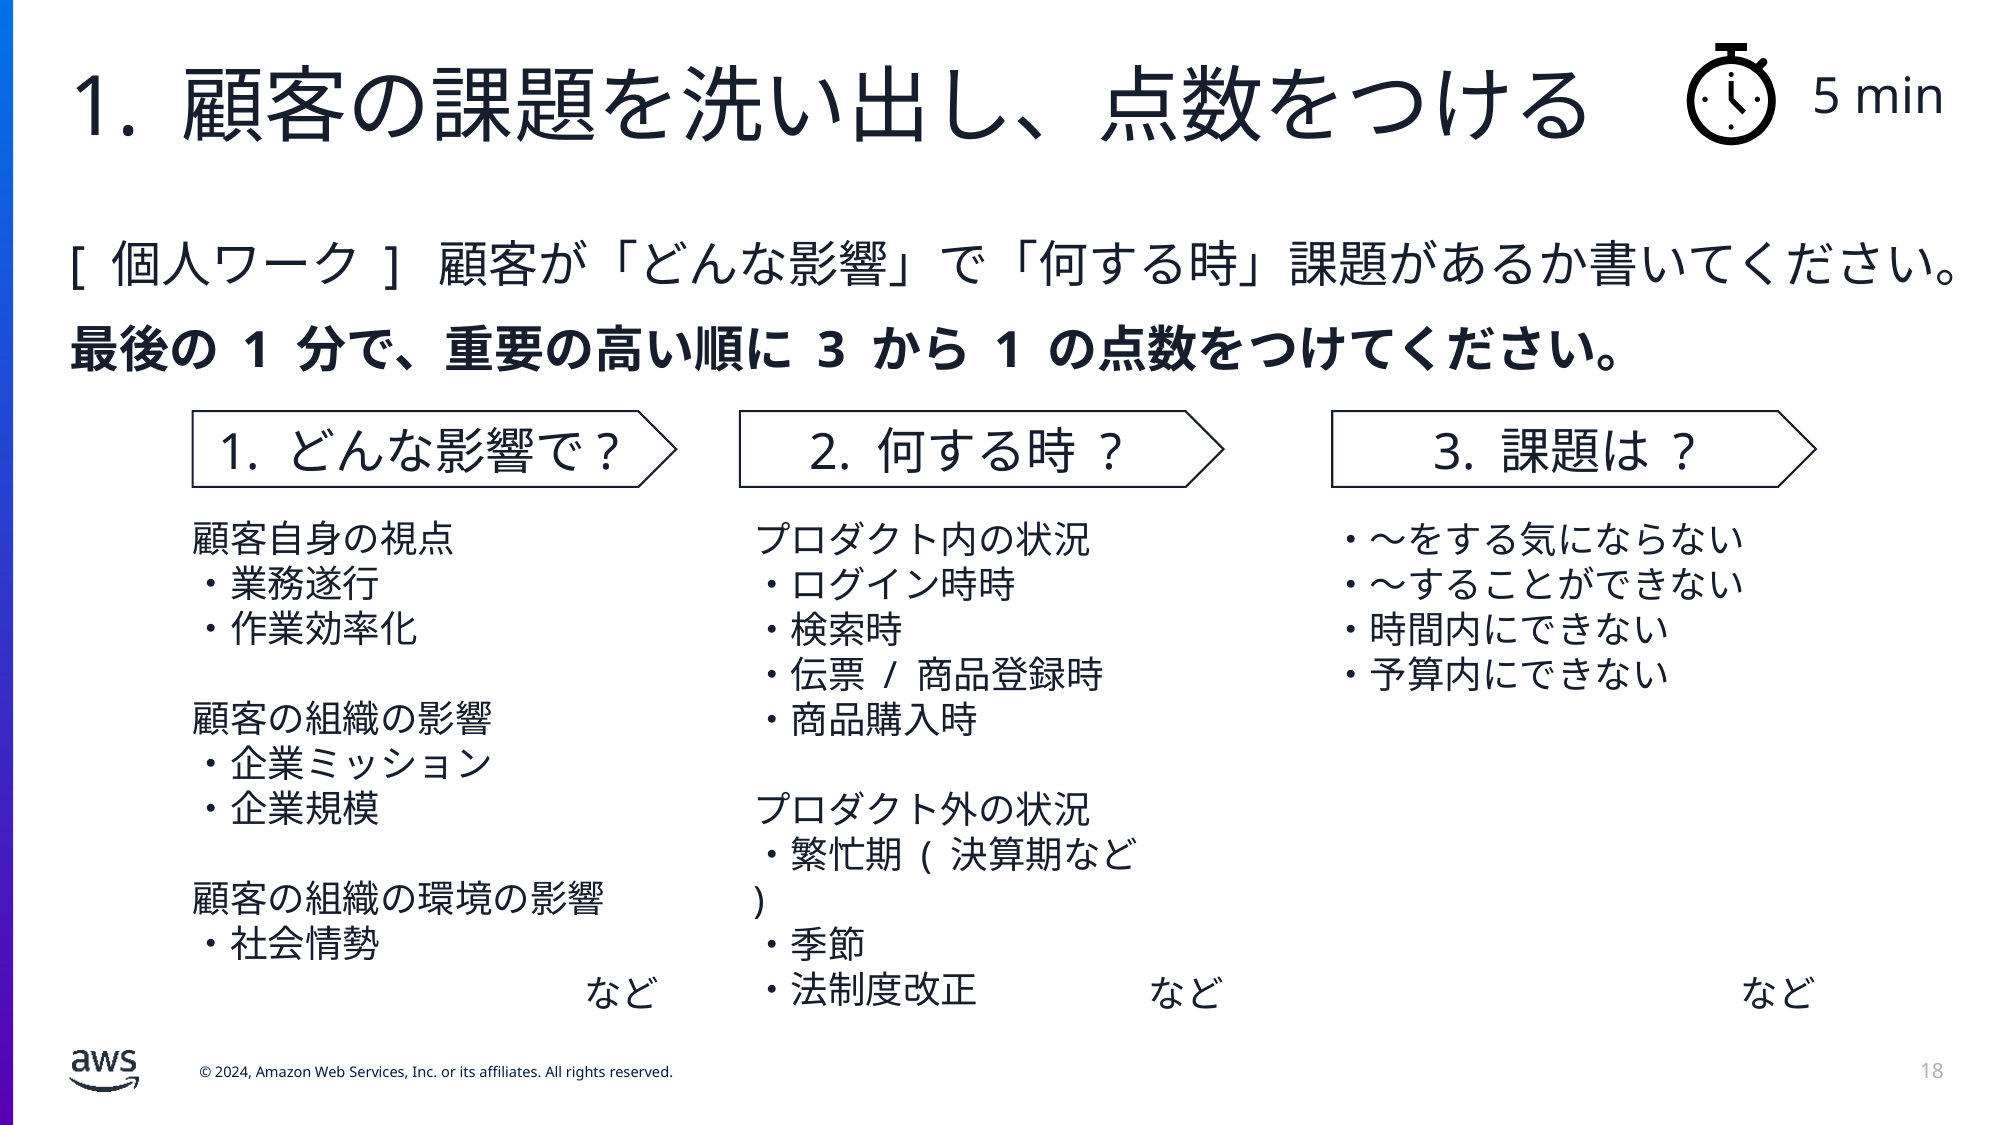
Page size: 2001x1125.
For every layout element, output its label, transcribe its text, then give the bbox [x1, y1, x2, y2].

text_box 1. どんな影響で? [191, 410, 678, 488]
text_box 顧客自身の視点 ・業務遂行 ・作業効率化 顧客の組織の影響 ・企業ミッション ・企業規模 顧客の組織の環境の影響 ・社会情勢 [192, 507, 708, 973]
list [ 個人ワーク ] 顧客が「どんな影響」で「何する時」課題があるか書いてください。 最後の 1 分で、重要の高い順に 3 から 1 の点数をつけてください。 [69, 224, 1959, 387]
picture [69, 1050, 139, 1092]
text_box など [1038, 962, 1224, 1023]
text_box ・～をする気にならない ・～することができない ・時間内にできない ・予算内にできない [1332, 508, 1783, 703]
text_box プロダクト内の状況 ・ログイン時時 ・検索時 ・伝票 / 商品登録時 ・商品購入時 プロダクト外の状況 ・繁忙期 ( 決算期など ) ・季節 ・法制度改正 [753, 508, 1146, 1018]
text_box 3. 課題は ? [1331, 410, 1818, 488]
text_box など [1630, 962, 1816, 1023]
text_box など [474, 962, 660, 1023]
picture [1668, 31, 1794, 157]
slide_number 18 [1493, 1041, 1944, 1102]
text_box 2. 何する時 ? [738, 410, 1225, 488]
title 1. 顧客の課題を洗い出し、点数をつける [69, 56, 1944, 163]
text_box 5 min [1794, 56, 1983, 131]
